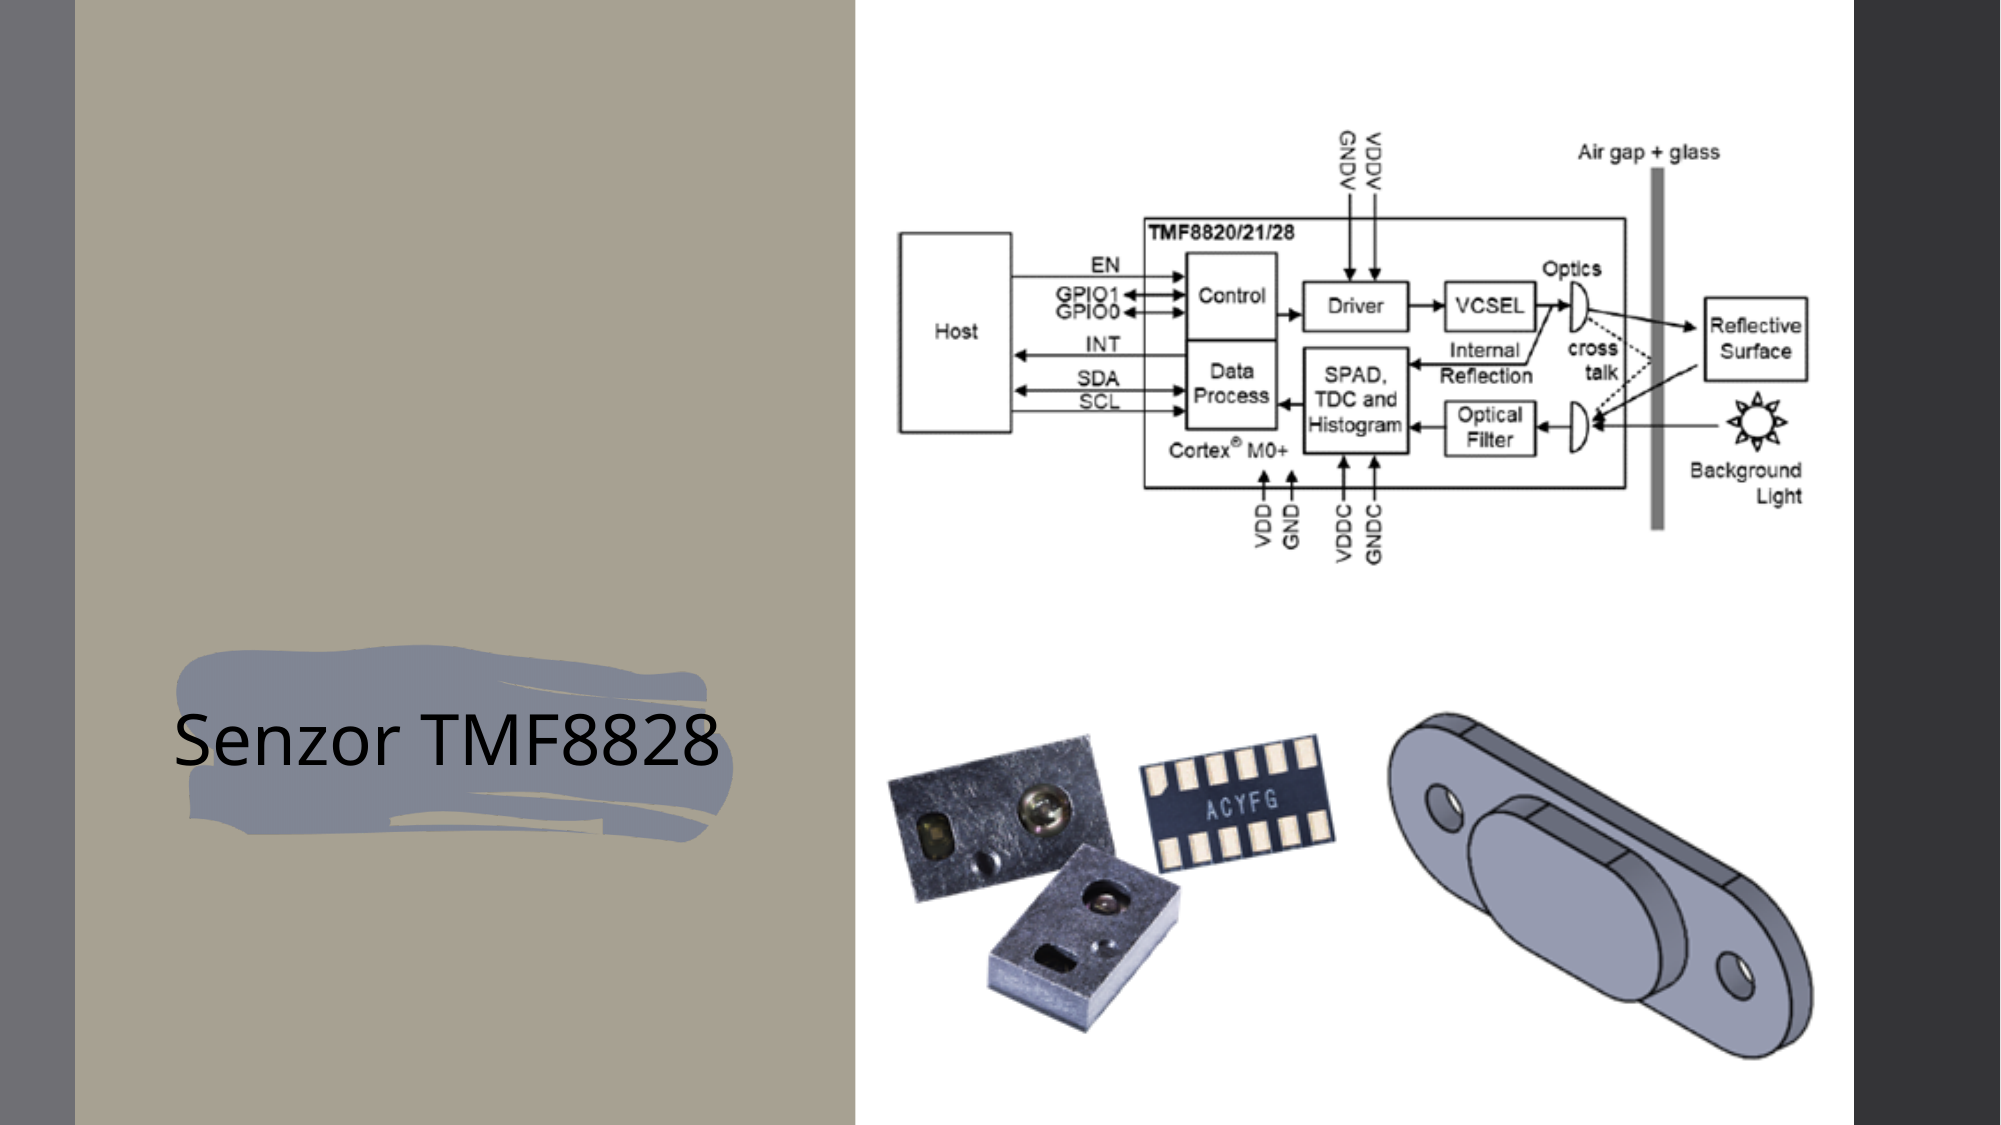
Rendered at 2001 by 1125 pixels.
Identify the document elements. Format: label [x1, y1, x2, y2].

picture [86, 204, 828, 1125]
text_box [0, 0, 75, 1125]
text_box [855, 0, 1854, 1125]
picture [881, 121, 1828, 571]
picture [881, 716, 1343, 1052]
picture [1368, 692, 1829, 1076]
